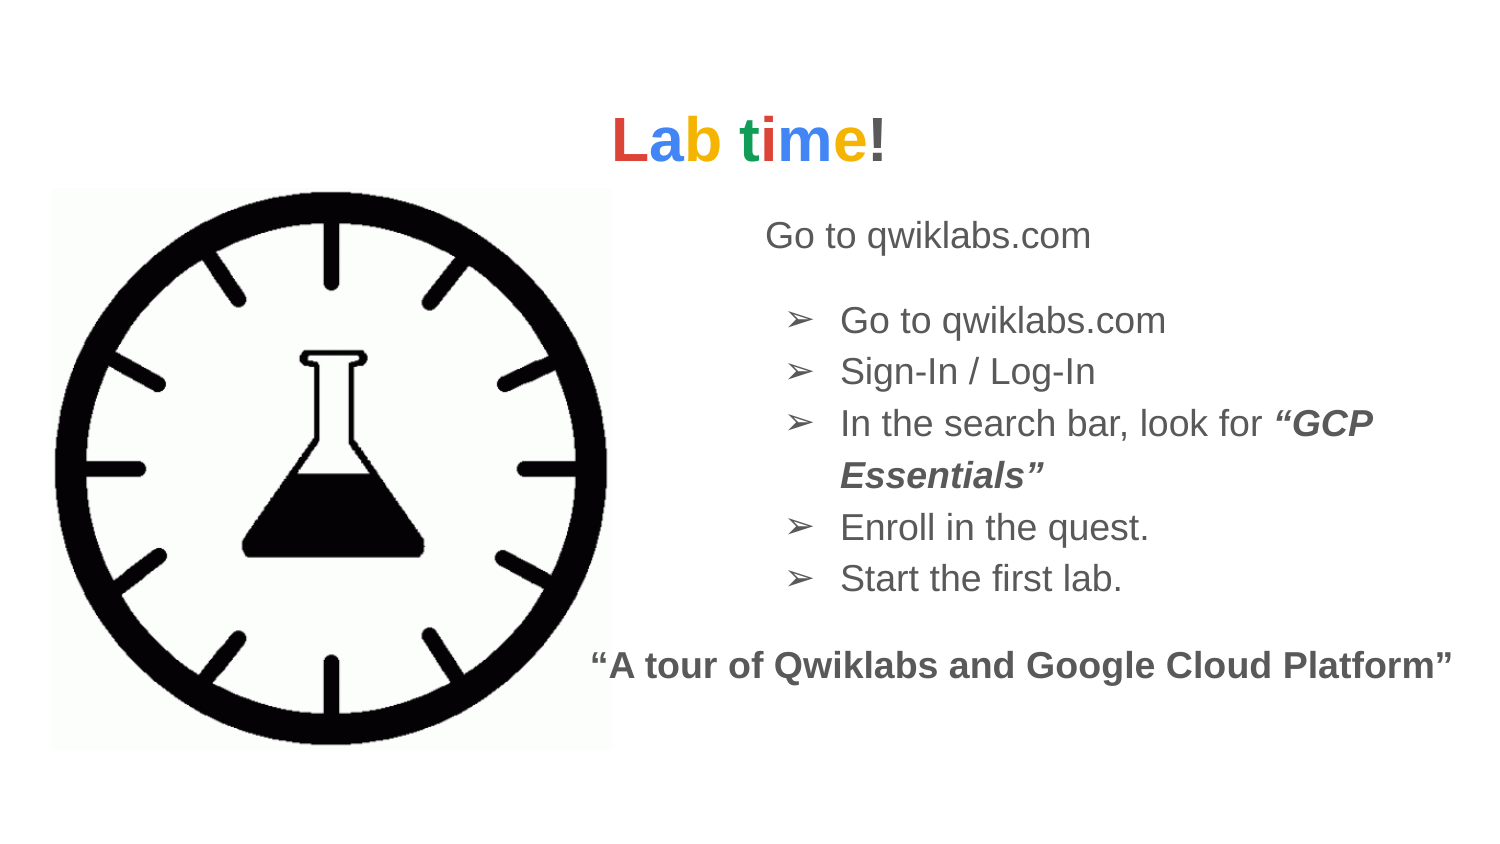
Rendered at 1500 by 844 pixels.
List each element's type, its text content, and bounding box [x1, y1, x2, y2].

text_box “A tour of Qwiklabs and Google Cloud Platform” [616, 619, 1476, 693]
title Lab time! [51, 72, 1449, 167]
picture [50, 188, 612, 750]
list Go to qwiklabs.com Go to qwiklabs.com Sign-In / Log-In In the search bar, look for “GCP Essentials” Enroll in the quest. Start the first lab. [750, 189, 1449, 619]
